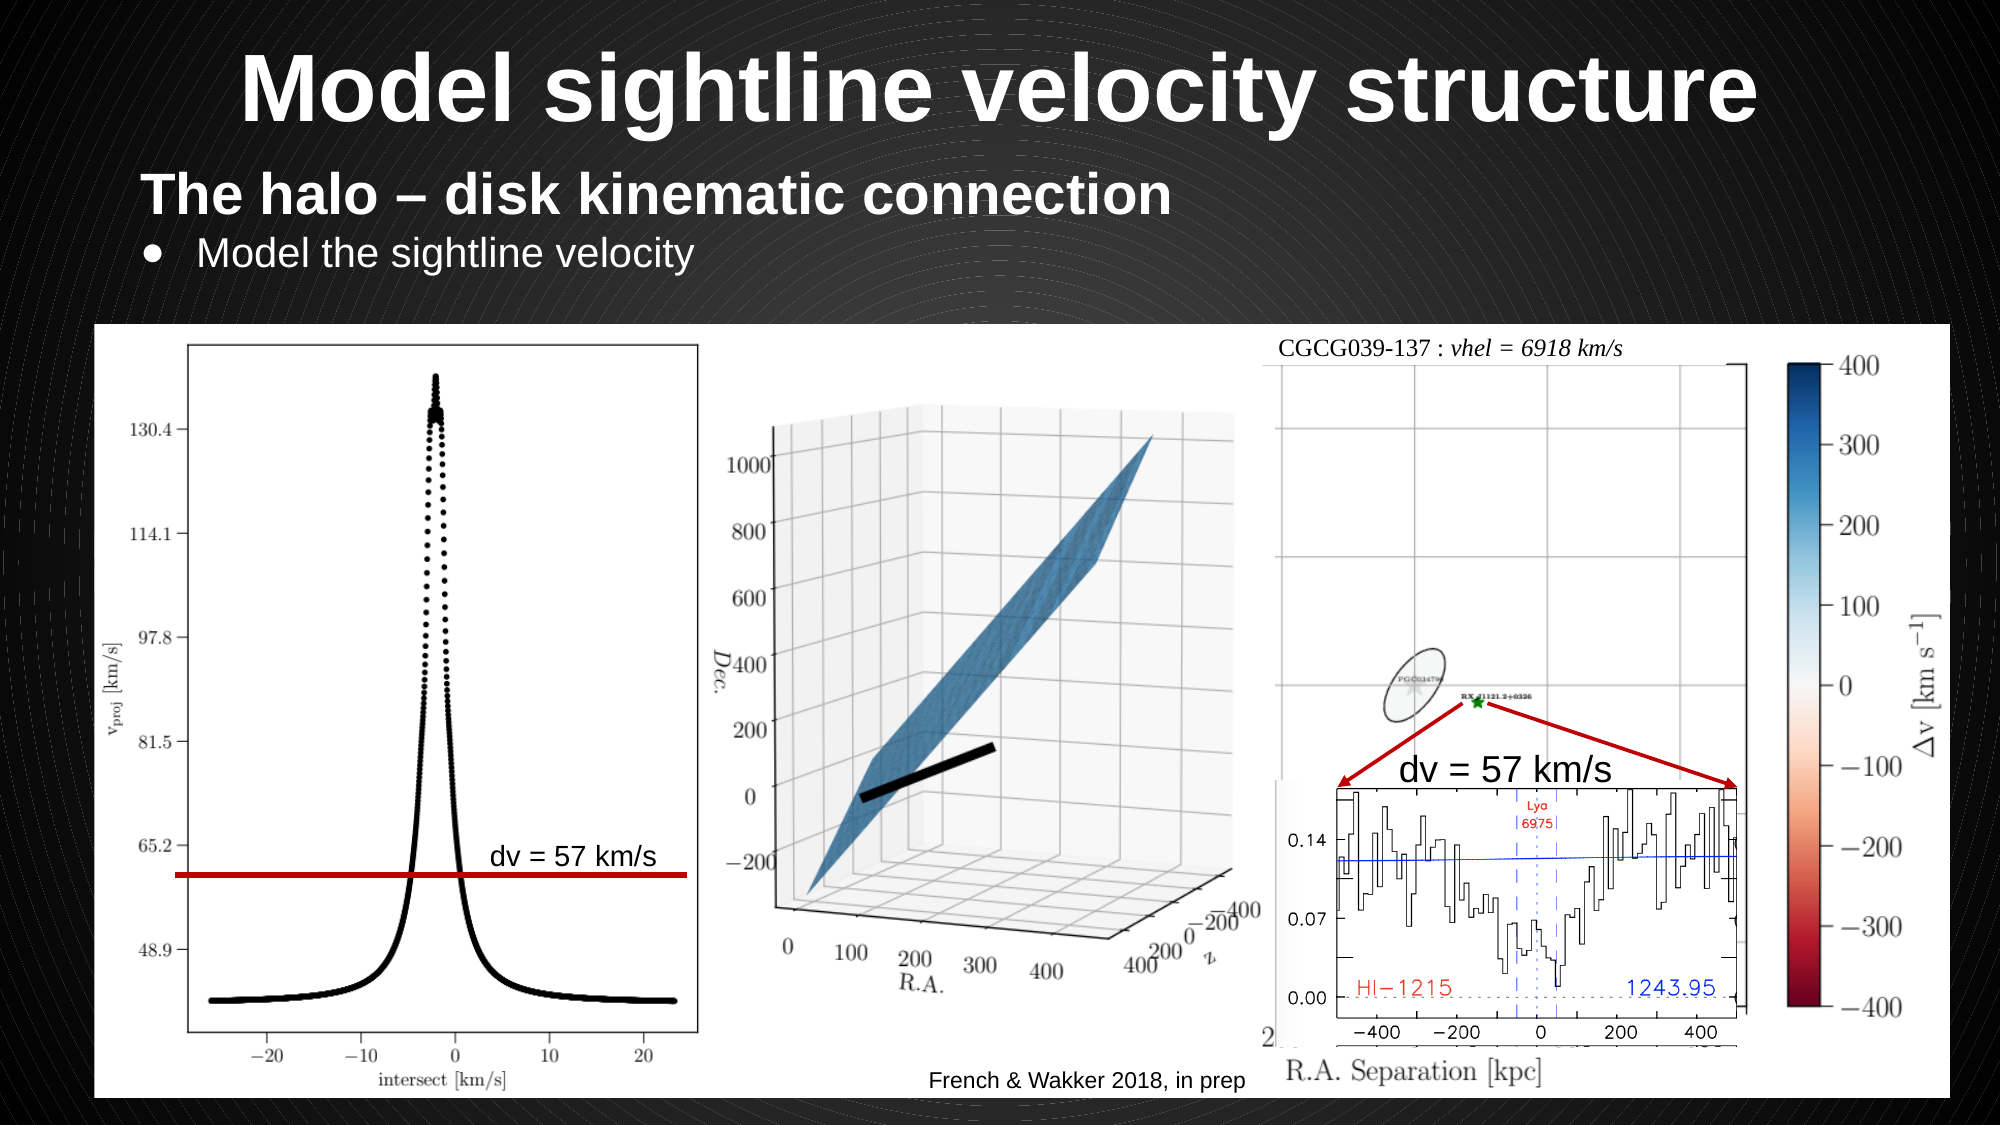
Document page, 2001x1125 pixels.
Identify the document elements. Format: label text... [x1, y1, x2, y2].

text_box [1337, 702, 1463, 788]
text_box Model sightline velocity structure [224, 18, 1776, 149]
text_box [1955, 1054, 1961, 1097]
picture [94, 324, 1951, 1098]
list The halo – disk kinematic connection Model the sightline velocity [125, 141, 1876, 300]
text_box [1487, 702, 1738, 788]
